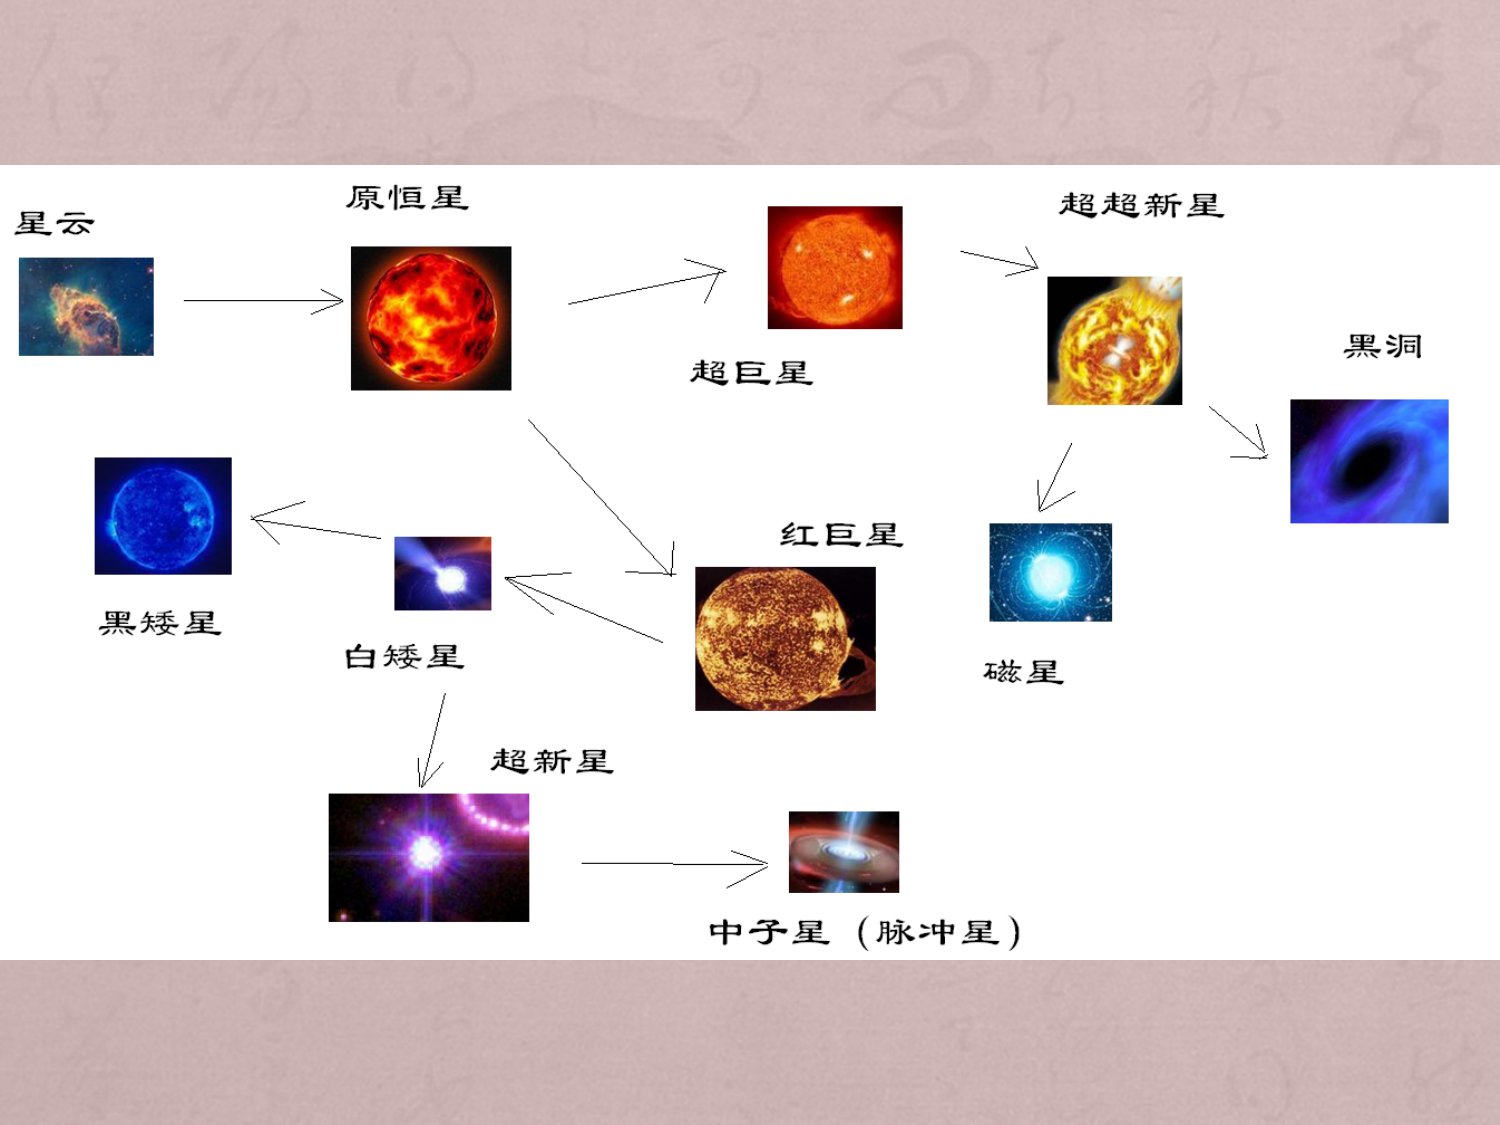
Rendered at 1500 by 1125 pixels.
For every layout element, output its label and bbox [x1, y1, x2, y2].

picture [0, 165, 1500, 960]
